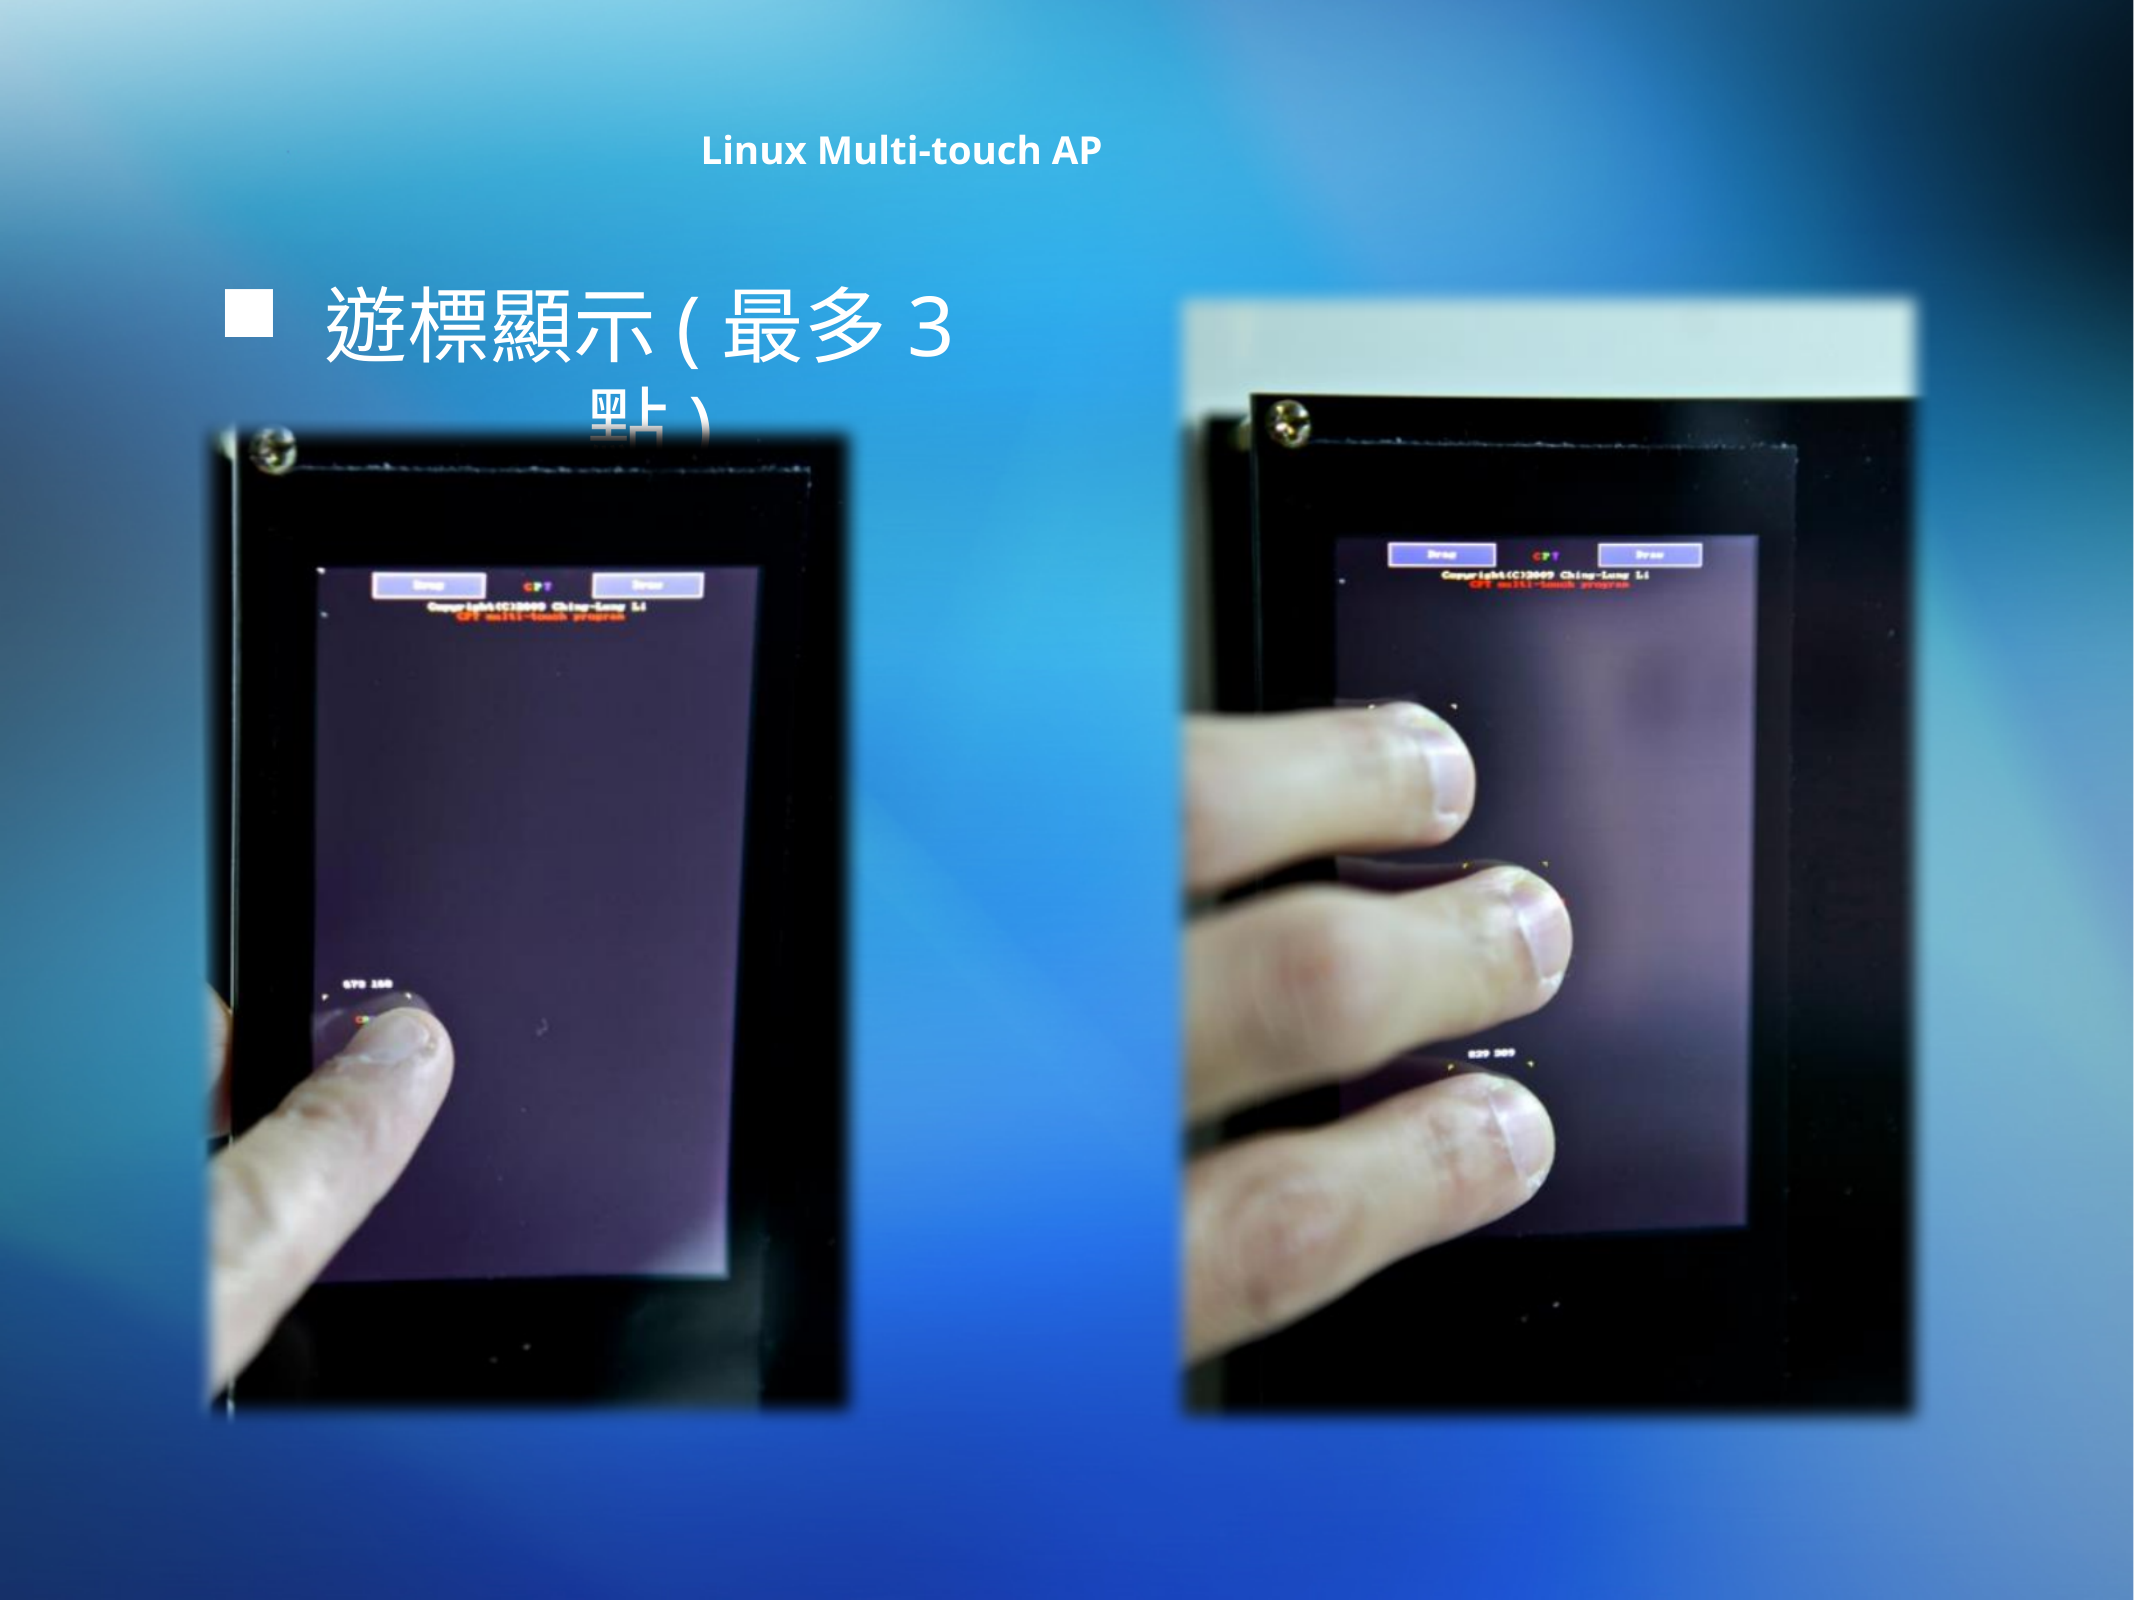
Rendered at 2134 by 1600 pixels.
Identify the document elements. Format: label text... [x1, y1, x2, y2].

text_box 遊標顯示(最多3點) [159, 266, 1034, 580]
picture [0, 0, 2134, 1600]
title Linux Multi-touch AP [0, 66, 1814, 227]
